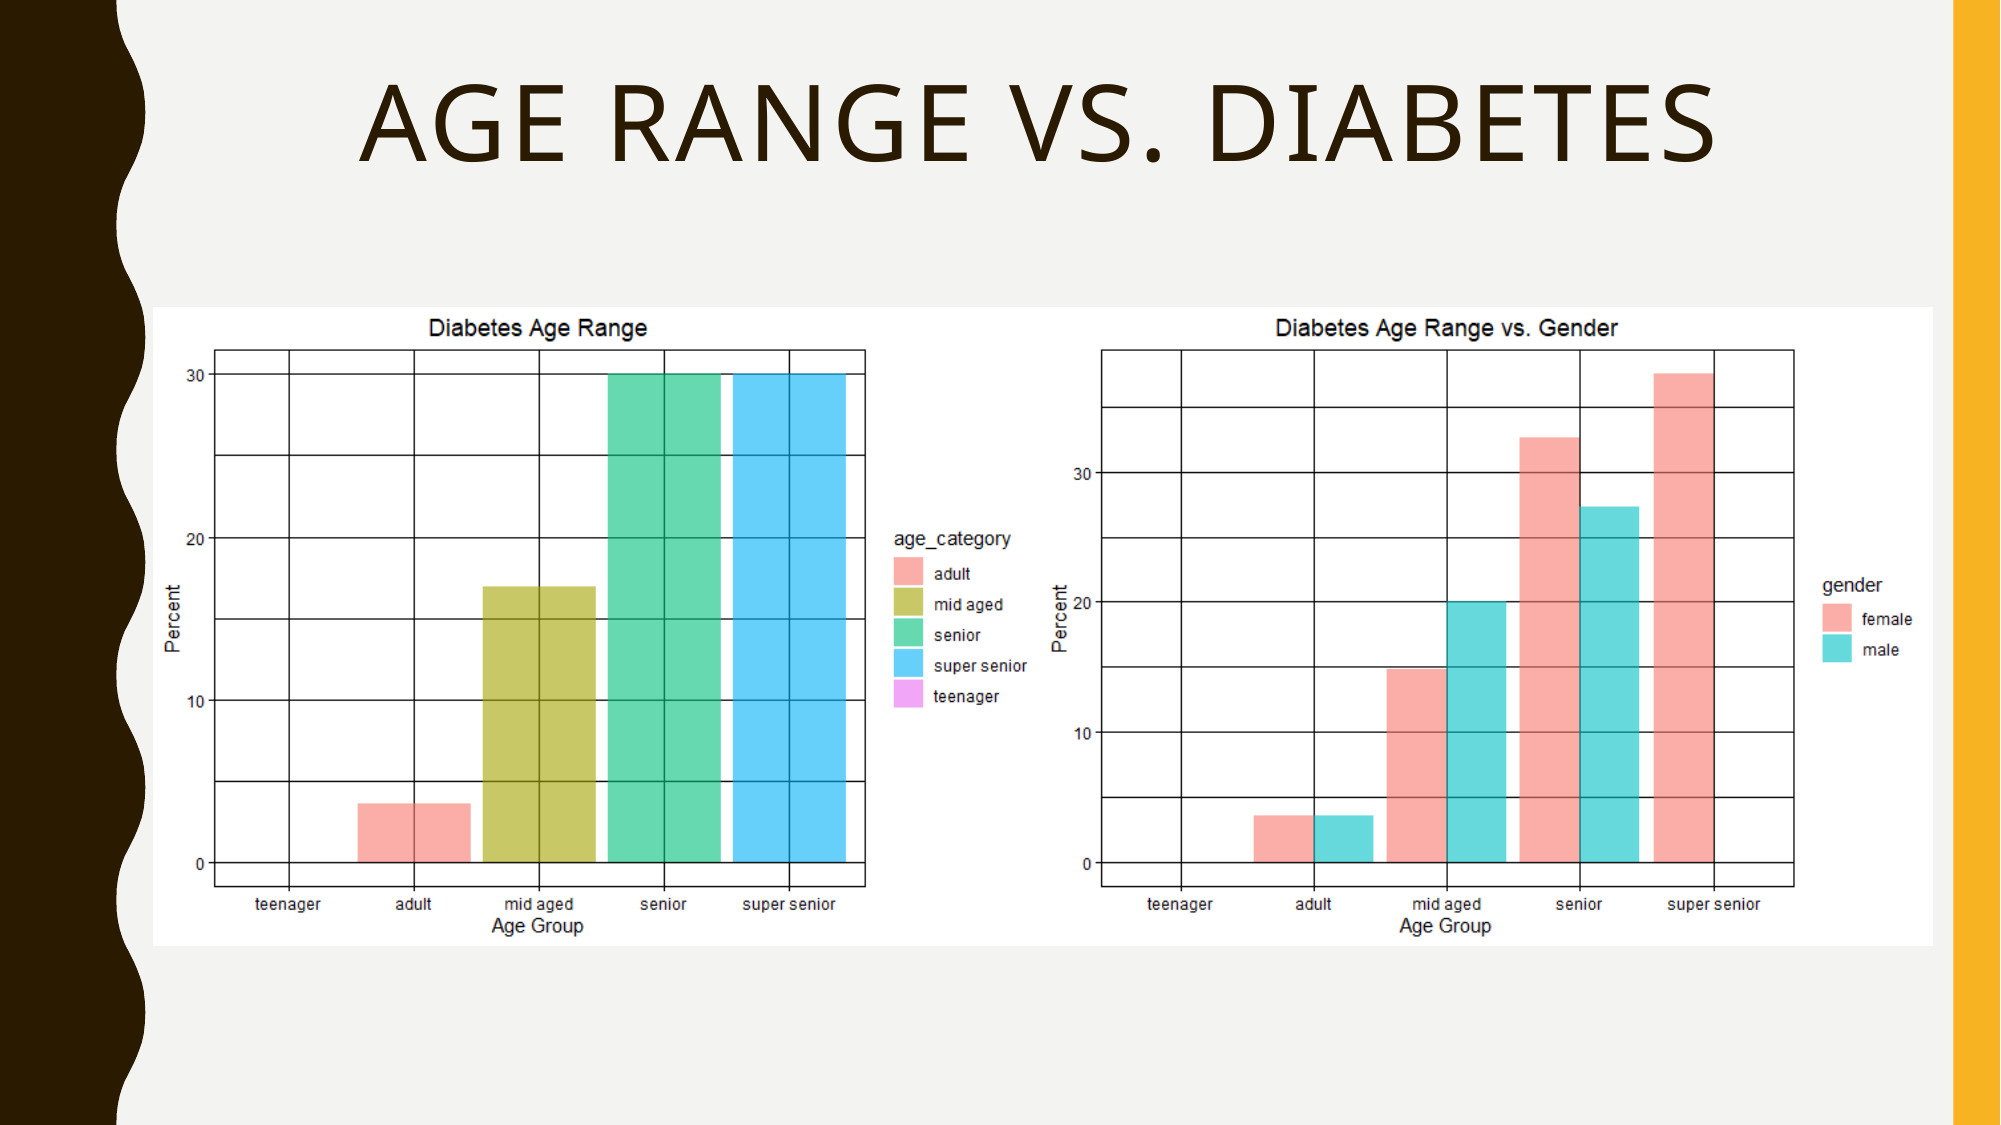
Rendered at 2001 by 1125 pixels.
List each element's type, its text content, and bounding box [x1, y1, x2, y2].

title Age Range vs. Diabetes [205, 62, 1875, 307]
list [153, 307, 1040, 946]
picture [1040, 307, 1933, 946]
